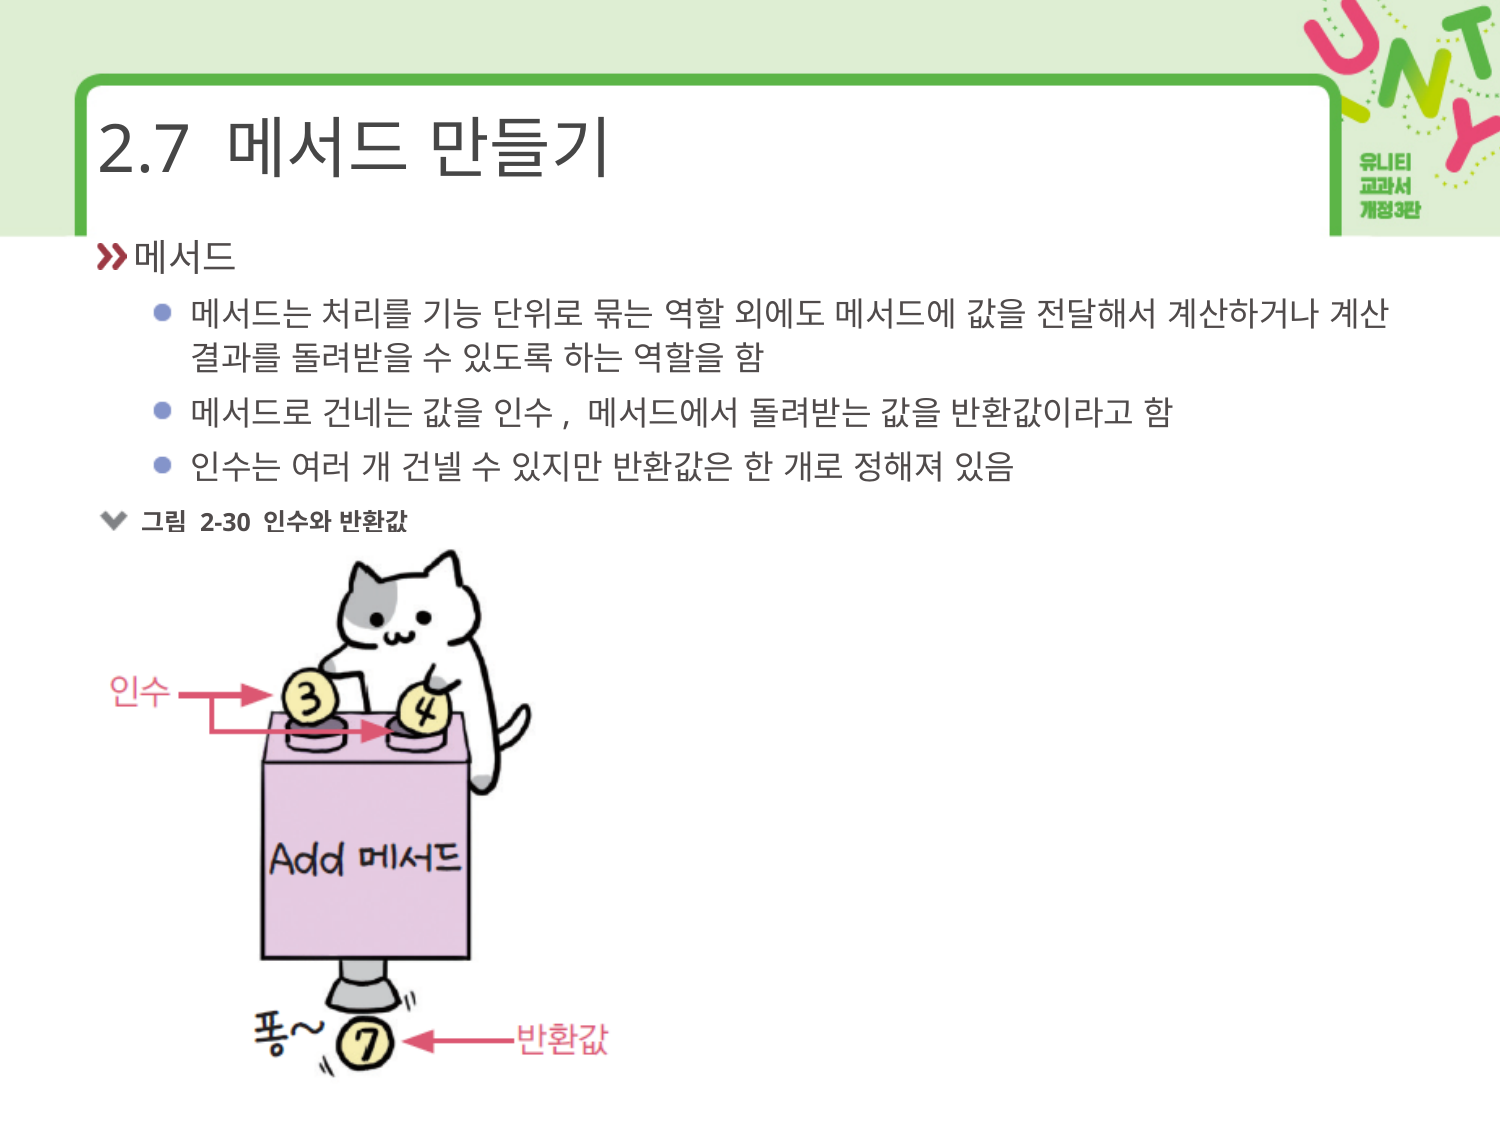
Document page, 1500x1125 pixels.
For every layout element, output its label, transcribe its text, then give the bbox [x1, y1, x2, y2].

list 메서드 메서드는 처리를 기능 단위로 묶는 역할 외에도 메서드에 값을 전달해서 계산하거나 계산 결과를 돌려받을 수 있도록 하는 역할을 함 메서드로 건네는 값을 인수, 메서드에서 돌려받는 값을 반환값이라고 함 인수는 여러 개 건넬 수 있지만 반환값은 한 개로 정해져 있음 [81, 222, 1412, 1037]
title 2.7 메서드 만들기 [82, 61, 1413, 193]
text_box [97, 496, 1459, 552]
picture [0, 0, 1500, 1125]
